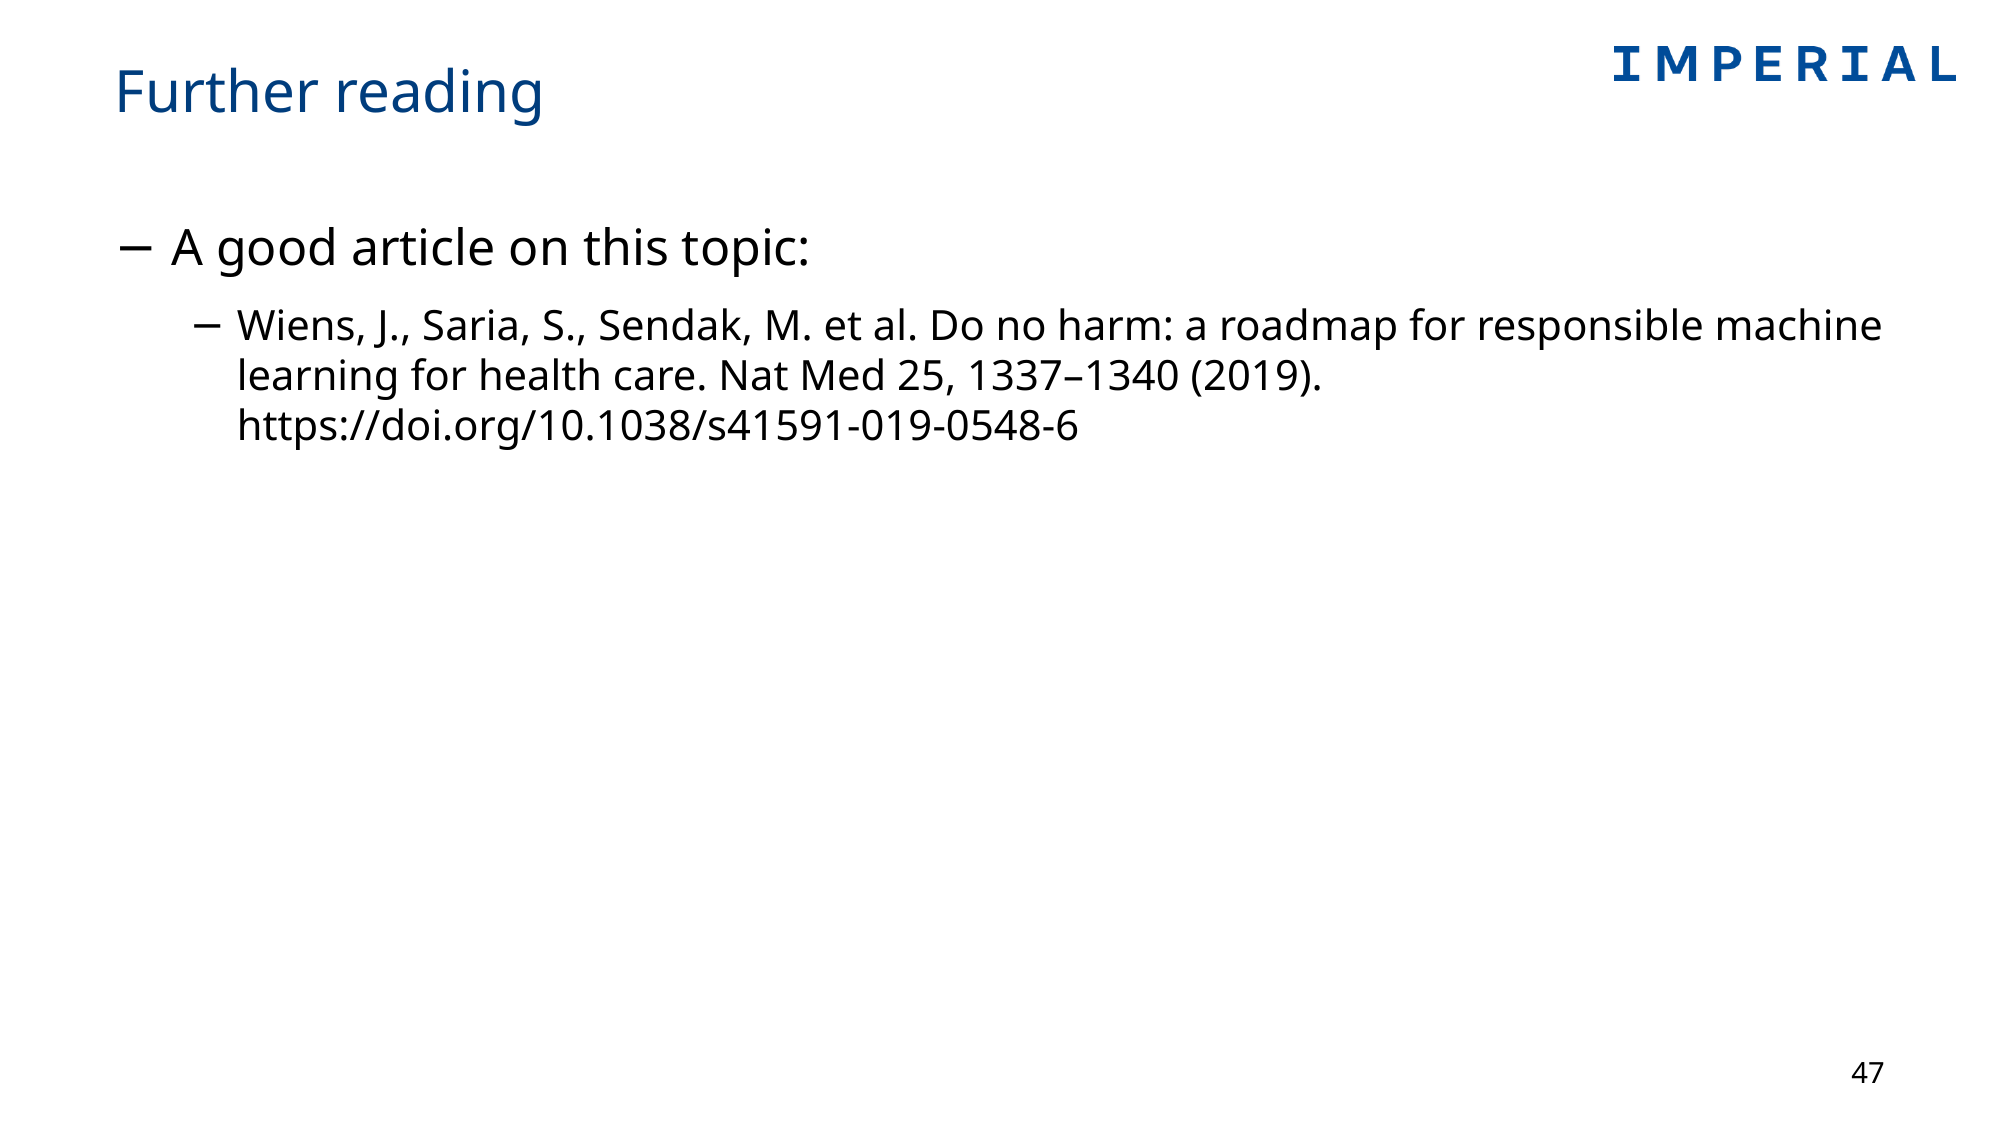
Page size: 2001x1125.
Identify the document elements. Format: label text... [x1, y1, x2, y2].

title Further reading [99, 0, 1900, 184]
slide_number 47 [1433, 1046, 1901, 1103]
list A good article on this topic: Wiens, J., Saria, S., Sendak, M. et al. Do no harm: a roadmap for responsible machine learning for health care. Nat Med 25, 1337–1340 (2019). https://doi.org/10.1038/s41591-019-0548-6 [99, 208, 1900, 1024]
picture [1900, 46, 1956, 81]
